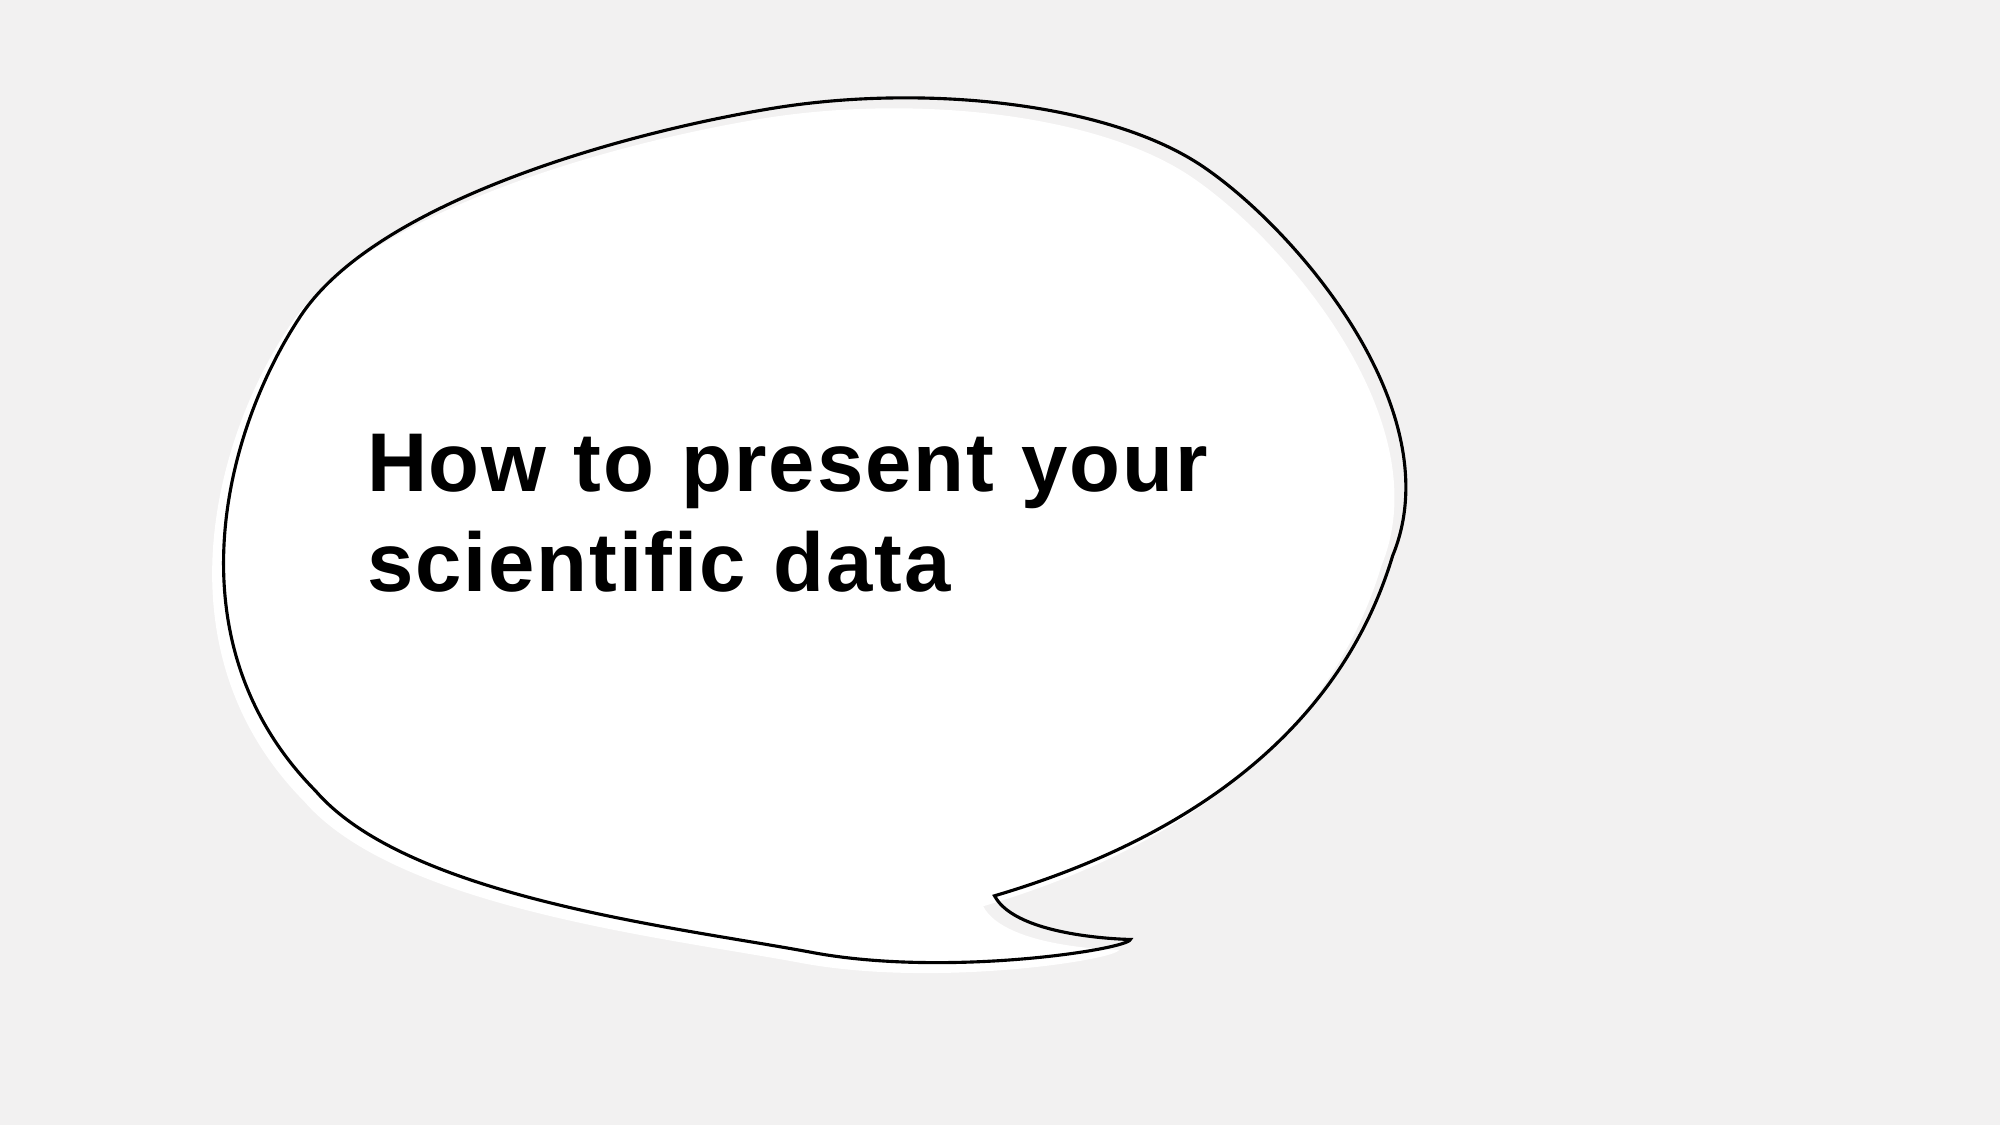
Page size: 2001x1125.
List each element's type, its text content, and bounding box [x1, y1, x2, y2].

text_box How to present your scientific data [352, 392, 2000, 625]
text_box [223, 97, 1386, 963]
text_box [996, 769, 1249, 902]
text_box [212, 284, 1119, 974]
text_box [0, 0, 2000, 1125]
